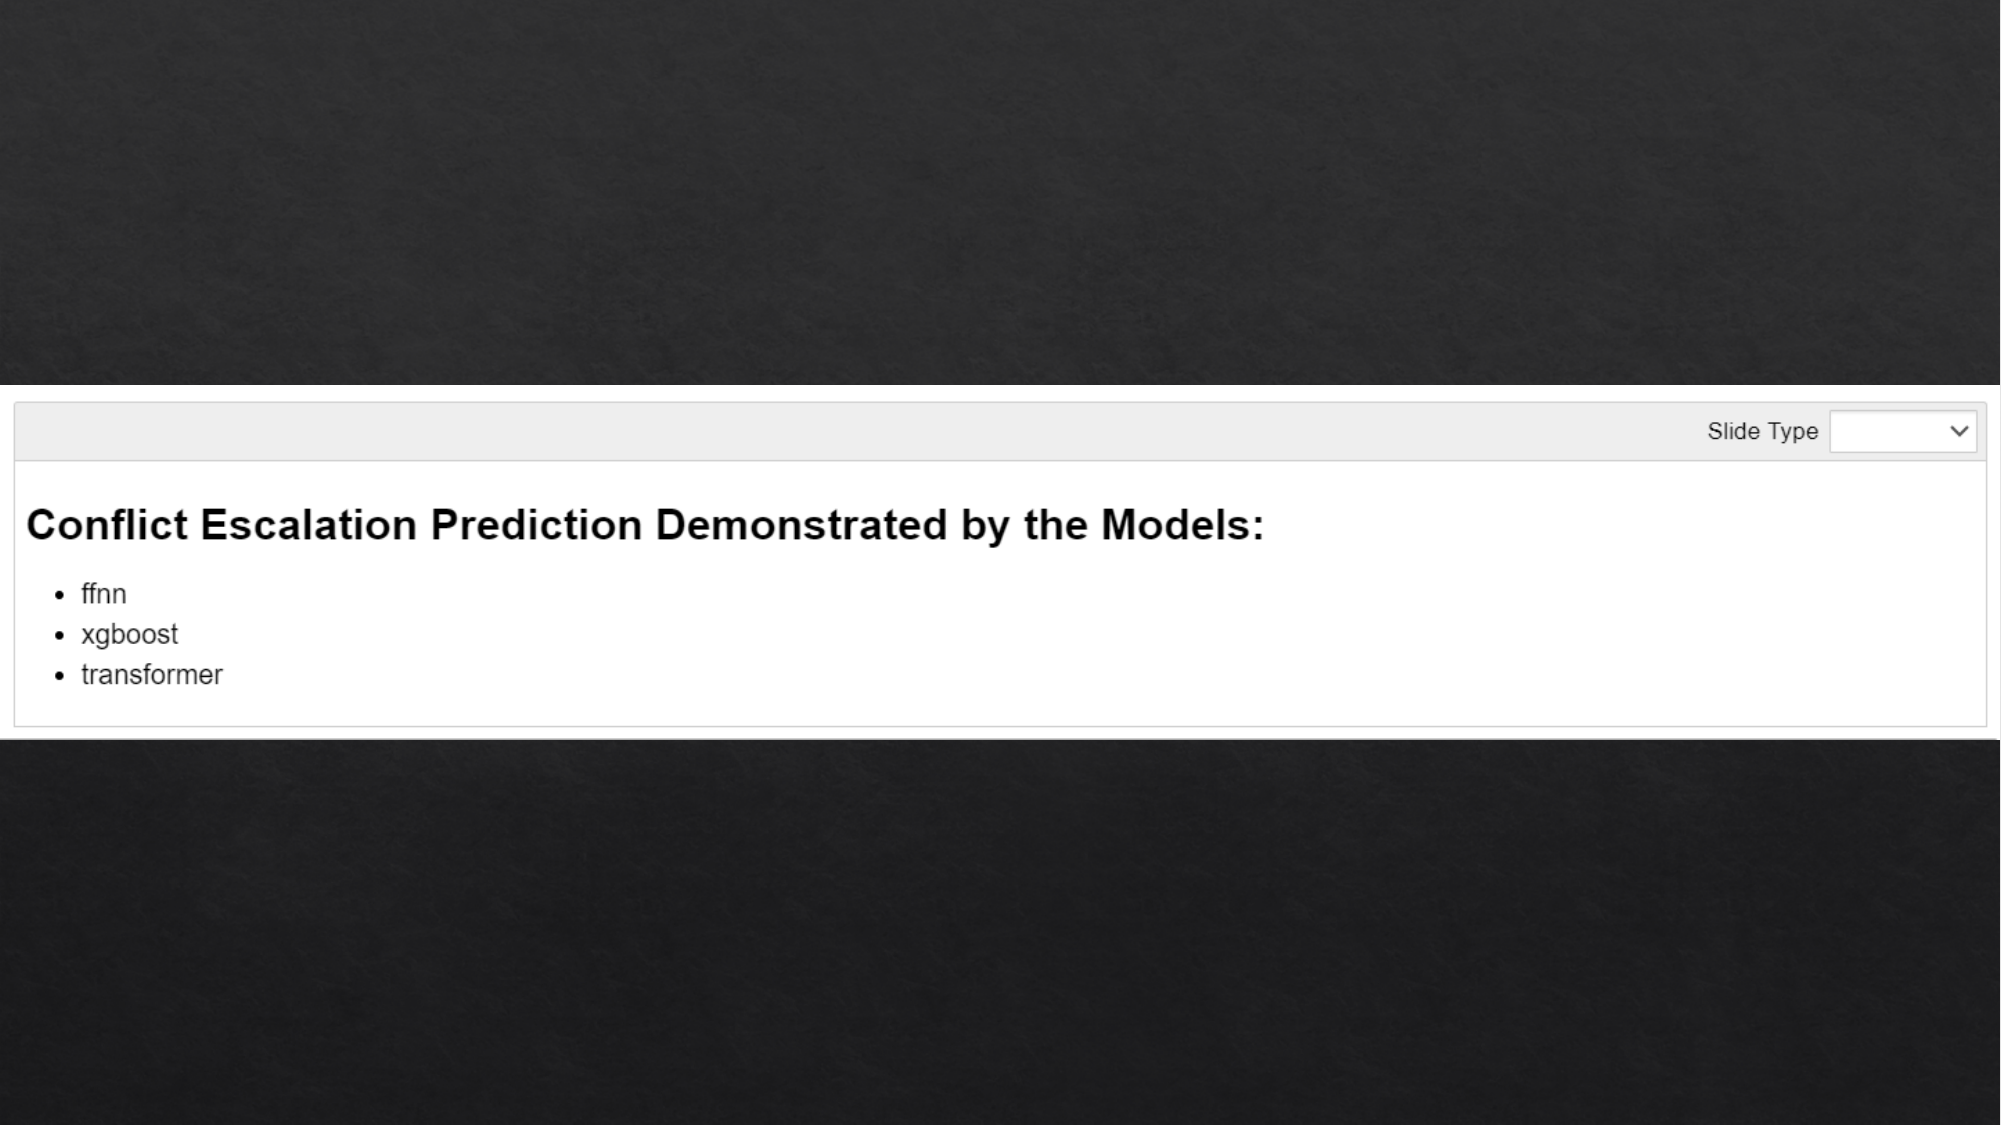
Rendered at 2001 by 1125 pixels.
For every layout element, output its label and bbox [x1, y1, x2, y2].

picture [0, 385, 2000, 740]
